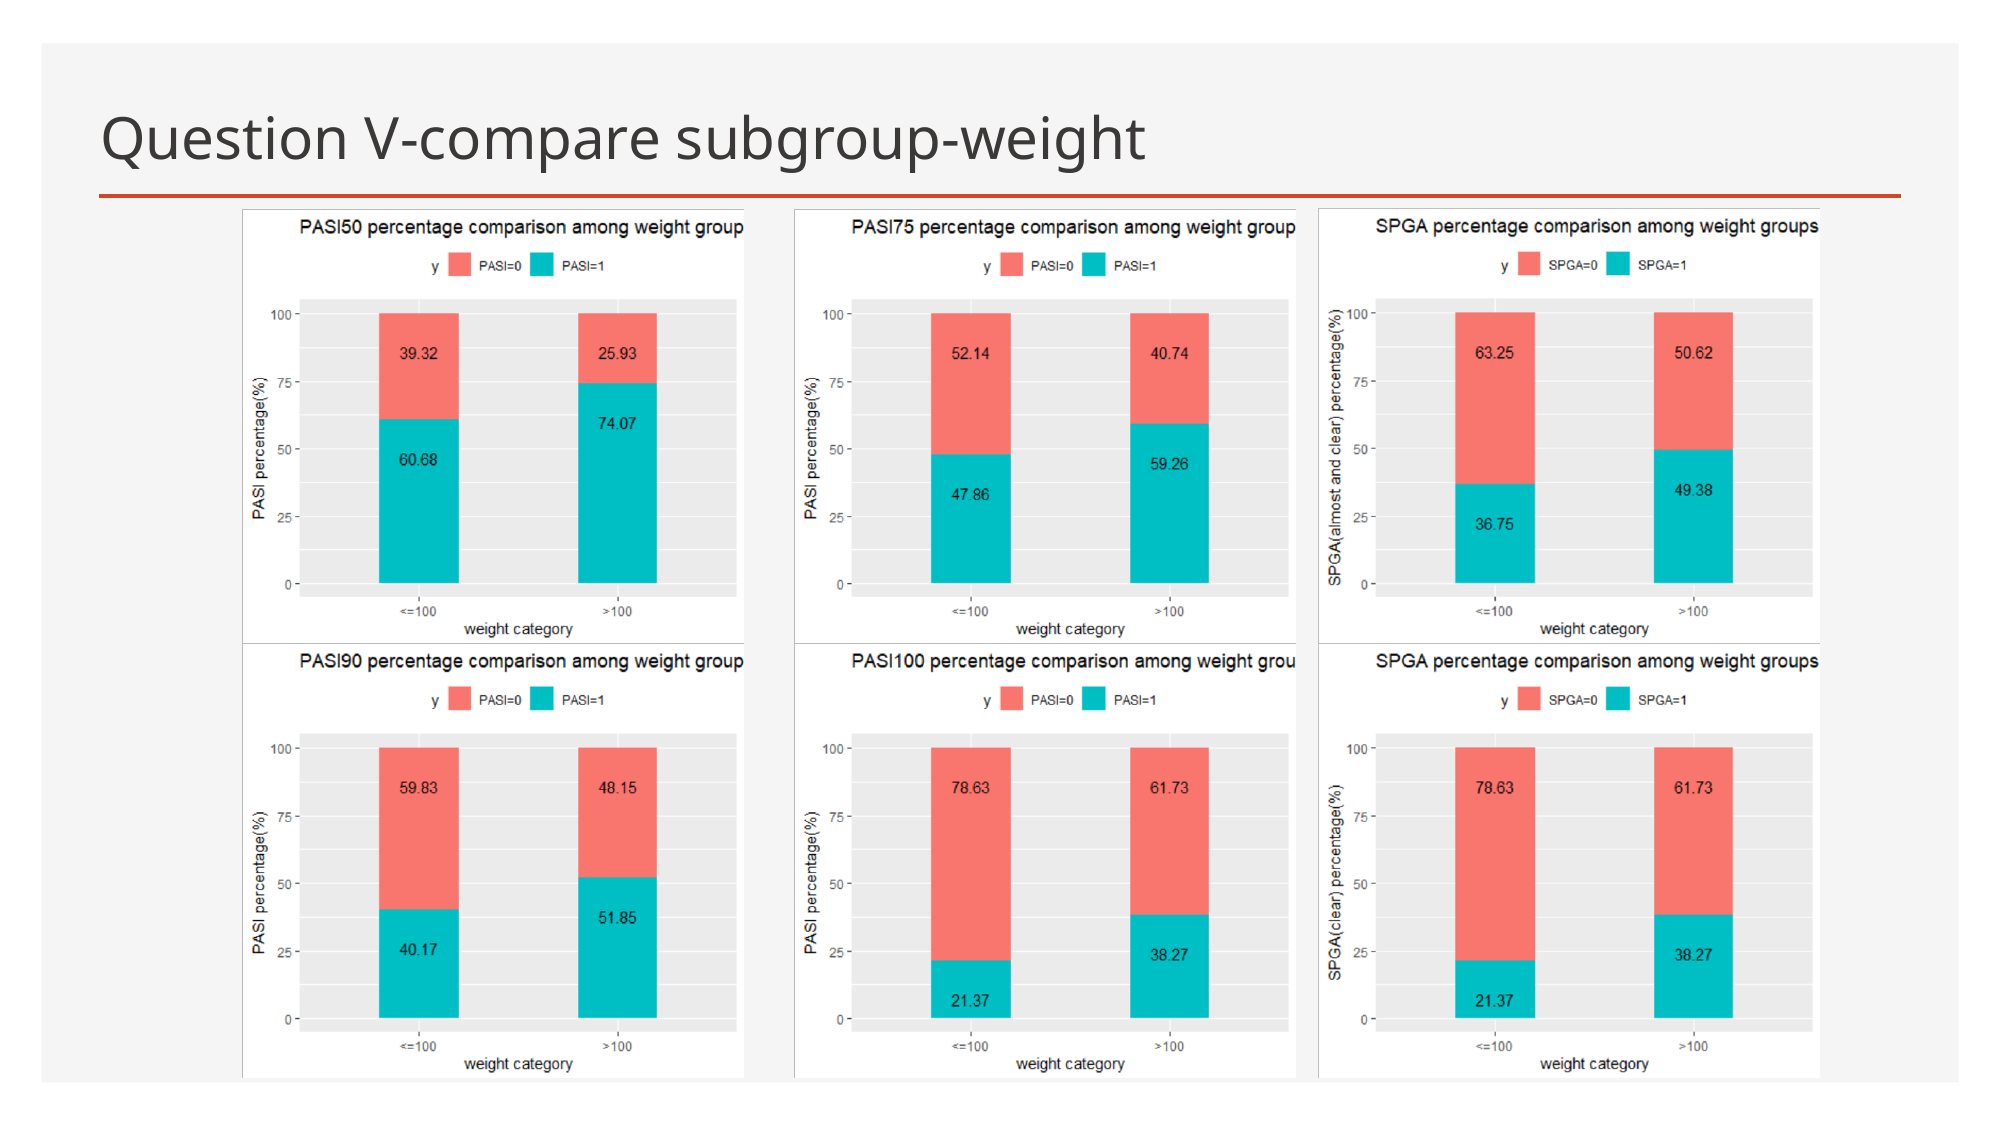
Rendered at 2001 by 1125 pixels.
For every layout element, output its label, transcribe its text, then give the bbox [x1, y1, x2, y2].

picture [794, 209, 1296, 1078]
picture [241, 209, 744, 1078]
title Question V-compare subgroup-weight [85, 73, 1214, 179]
picture [1318, 208, 1820, 1078]
